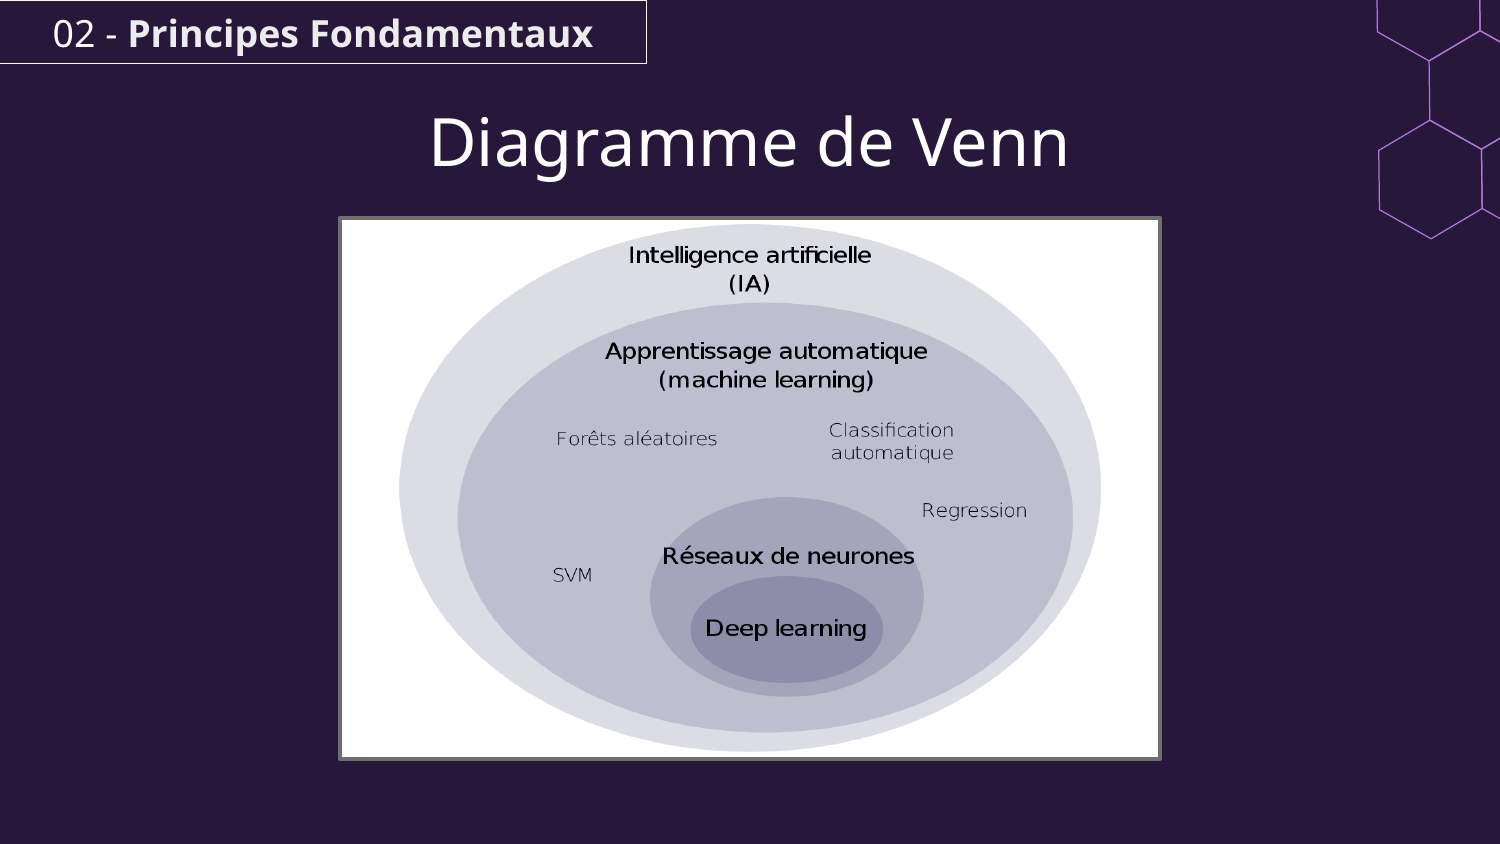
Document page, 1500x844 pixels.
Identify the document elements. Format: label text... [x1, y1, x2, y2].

text_box 02 - Principes Fondamentaux [0, 0, 647, 64]
text_box Diagramme de Venn [118, 84, 1382, 179]
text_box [339, 217, 1161, 759]
